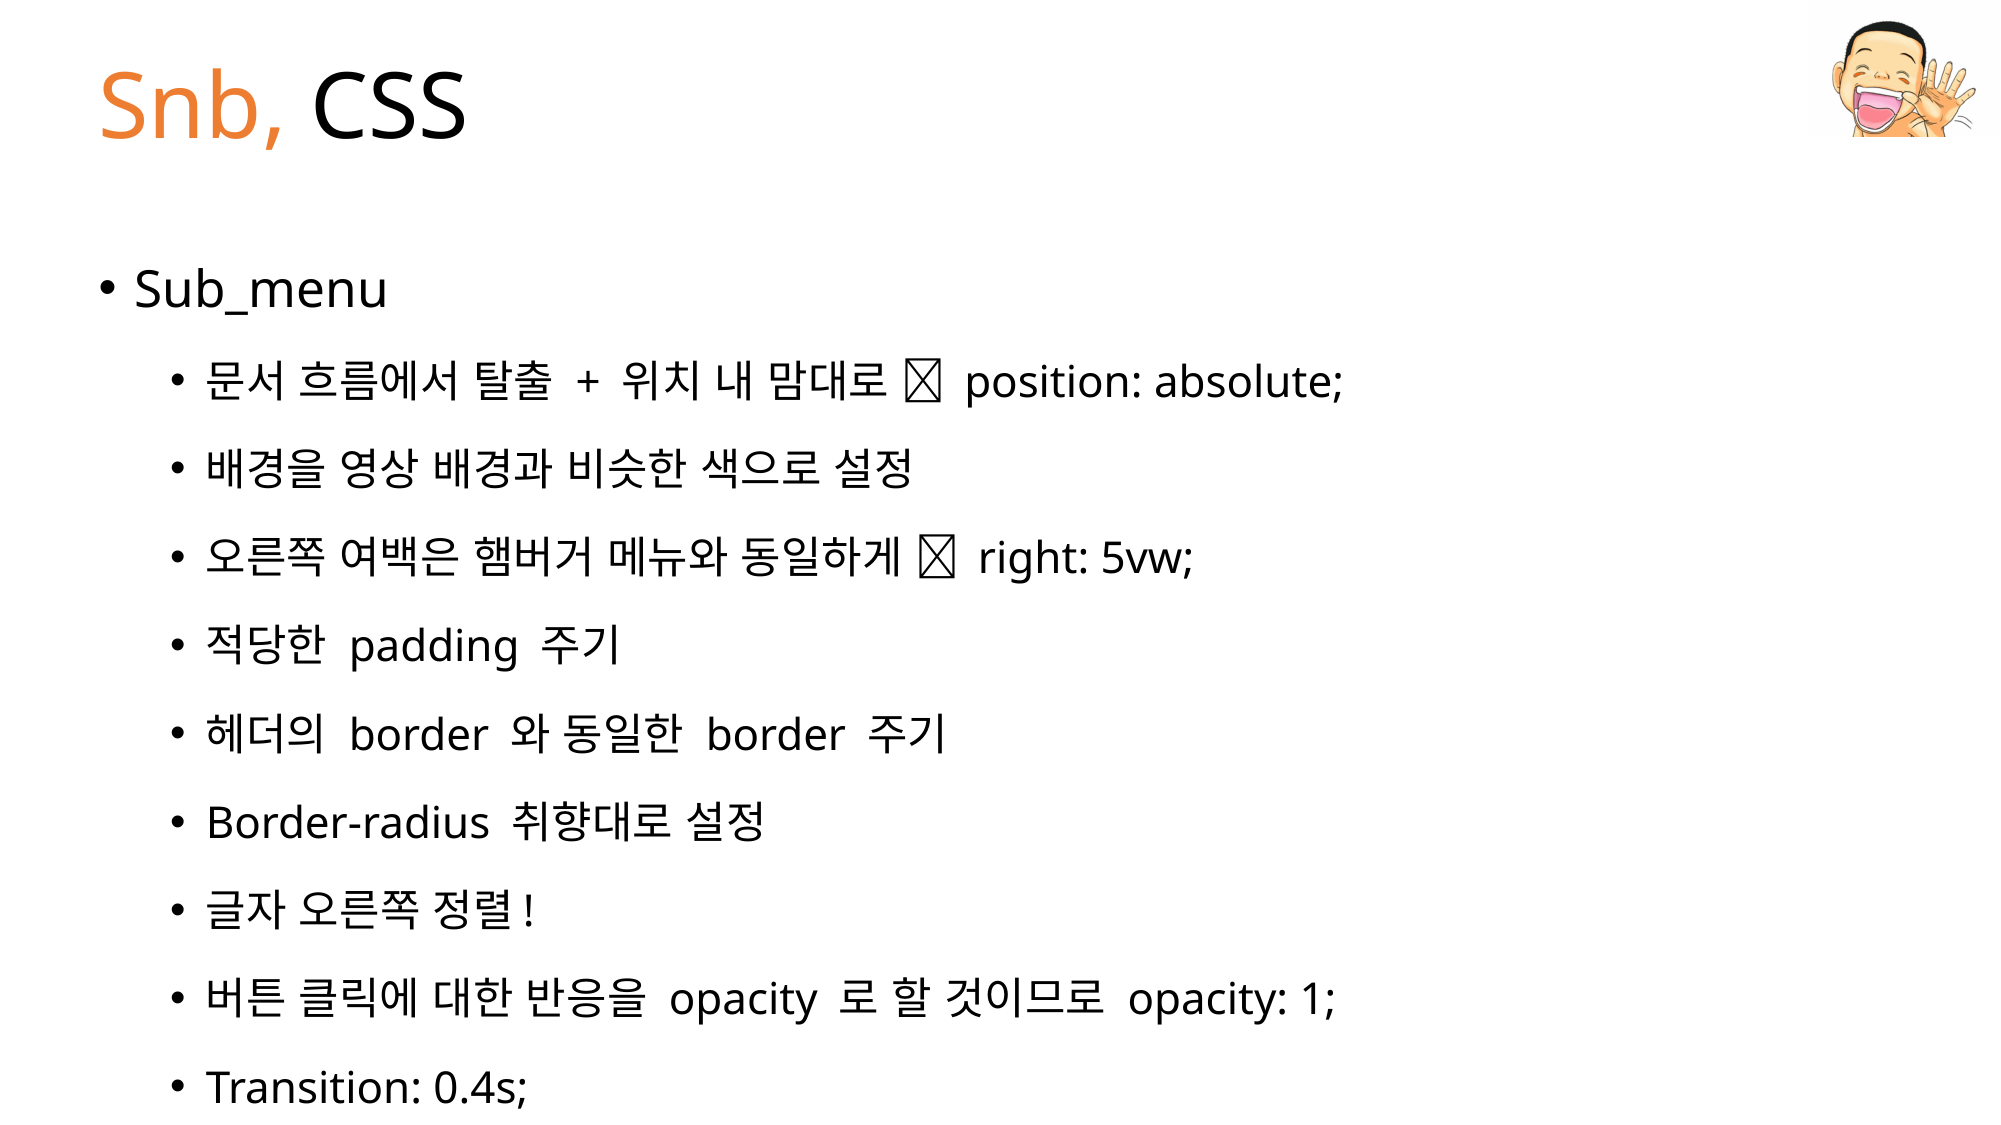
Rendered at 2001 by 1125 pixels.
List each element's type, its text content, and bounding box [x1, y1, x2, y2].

list Sub_menu 문서 흐름에서 탈출 + 위치 내 맘대로  position: absolute; 배경을 영상 배경과 비슷한 색으로 설정 오른쪽 여백은 햄버거 메뉴와 동일하게  right: 5vw; 적당한 padding 주기 헤더의 border 와 동일한 border 주기 Border-radius 취향대로 설정 글자 오른쪽 정렬! 버튼 클릭에 대한 반응을 opacity 로 할 것이므로 opacity: 1; Transition: 0.4s; [83, 217, 1931, 1125]
picture [1931, 0, 2000, 137]
title Snb, CSS [83, 0, 1931, 217]
